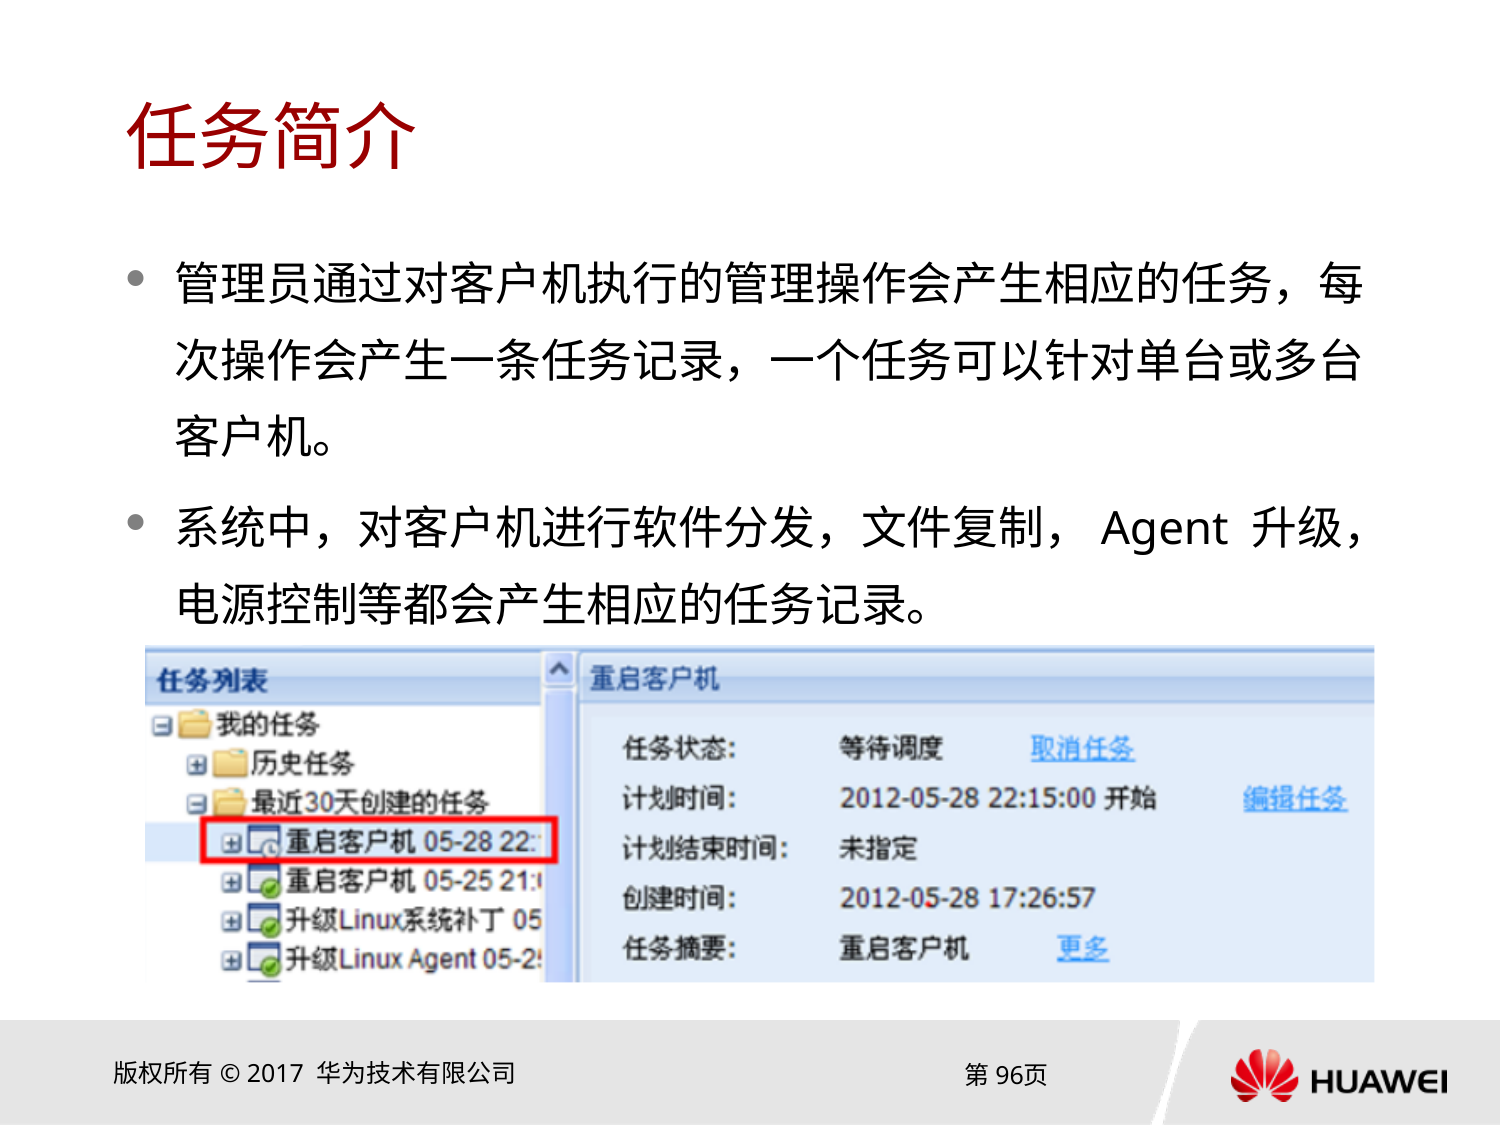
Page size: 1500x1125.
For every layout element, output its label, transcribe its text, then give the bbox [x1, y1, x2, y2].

picture [0, 1020, 1500, 1125]
title 任务简介 [111, 63, 1412, 207]
list 管理员通过对客户机执行的管理操作会产生相应的任务，每次操作会产生一条任务记录，一个任务可以针对单台或多台客户机。 系统中，对客户机进行软件分发，文件复制，Agent 升级，电源控制等都会产生相应的任务记录。 [111, 225, 1412, 870]
picture [145, 644, 1379, 987]
